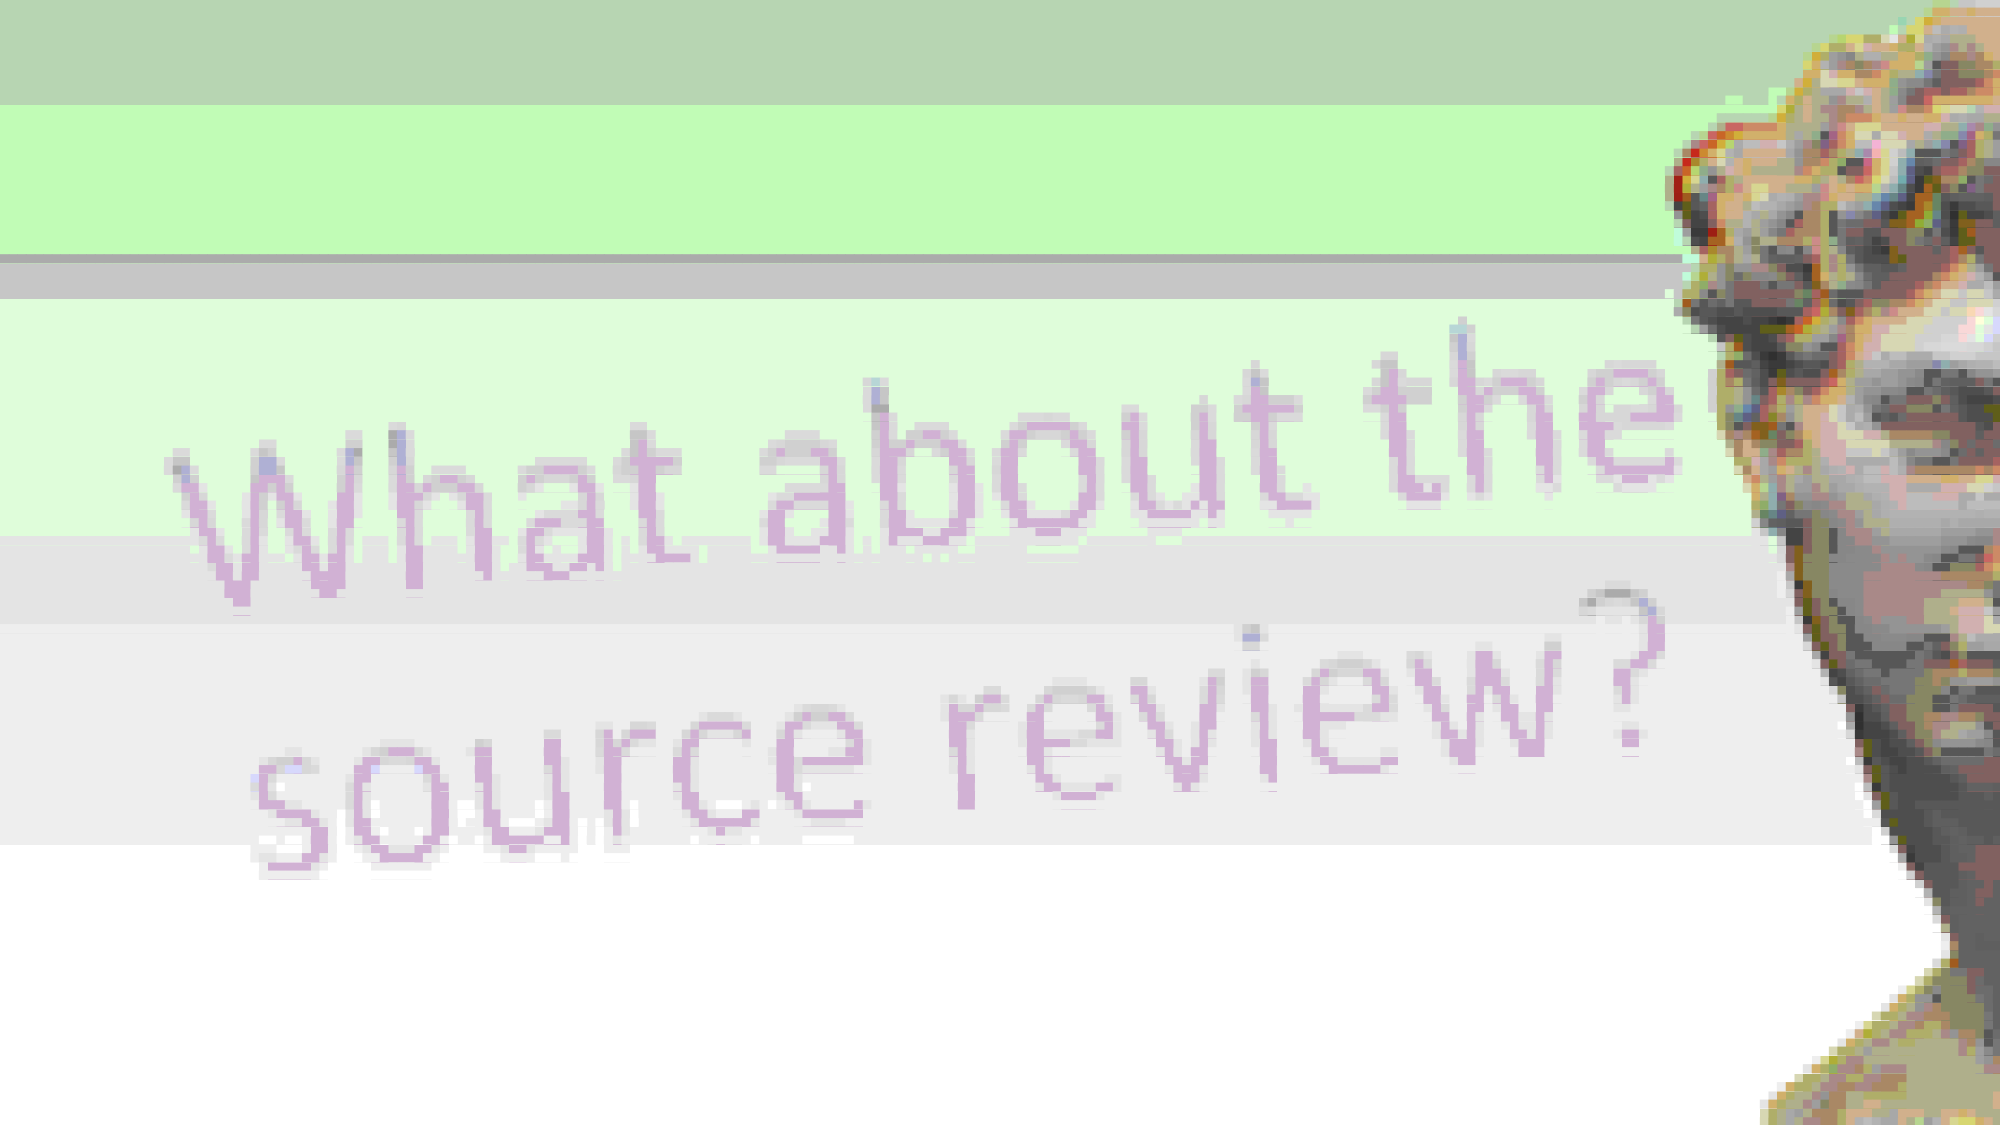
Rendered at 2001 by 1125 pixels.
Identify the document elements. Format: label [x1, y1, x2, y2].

list [0, 0, 2000, 1125]
